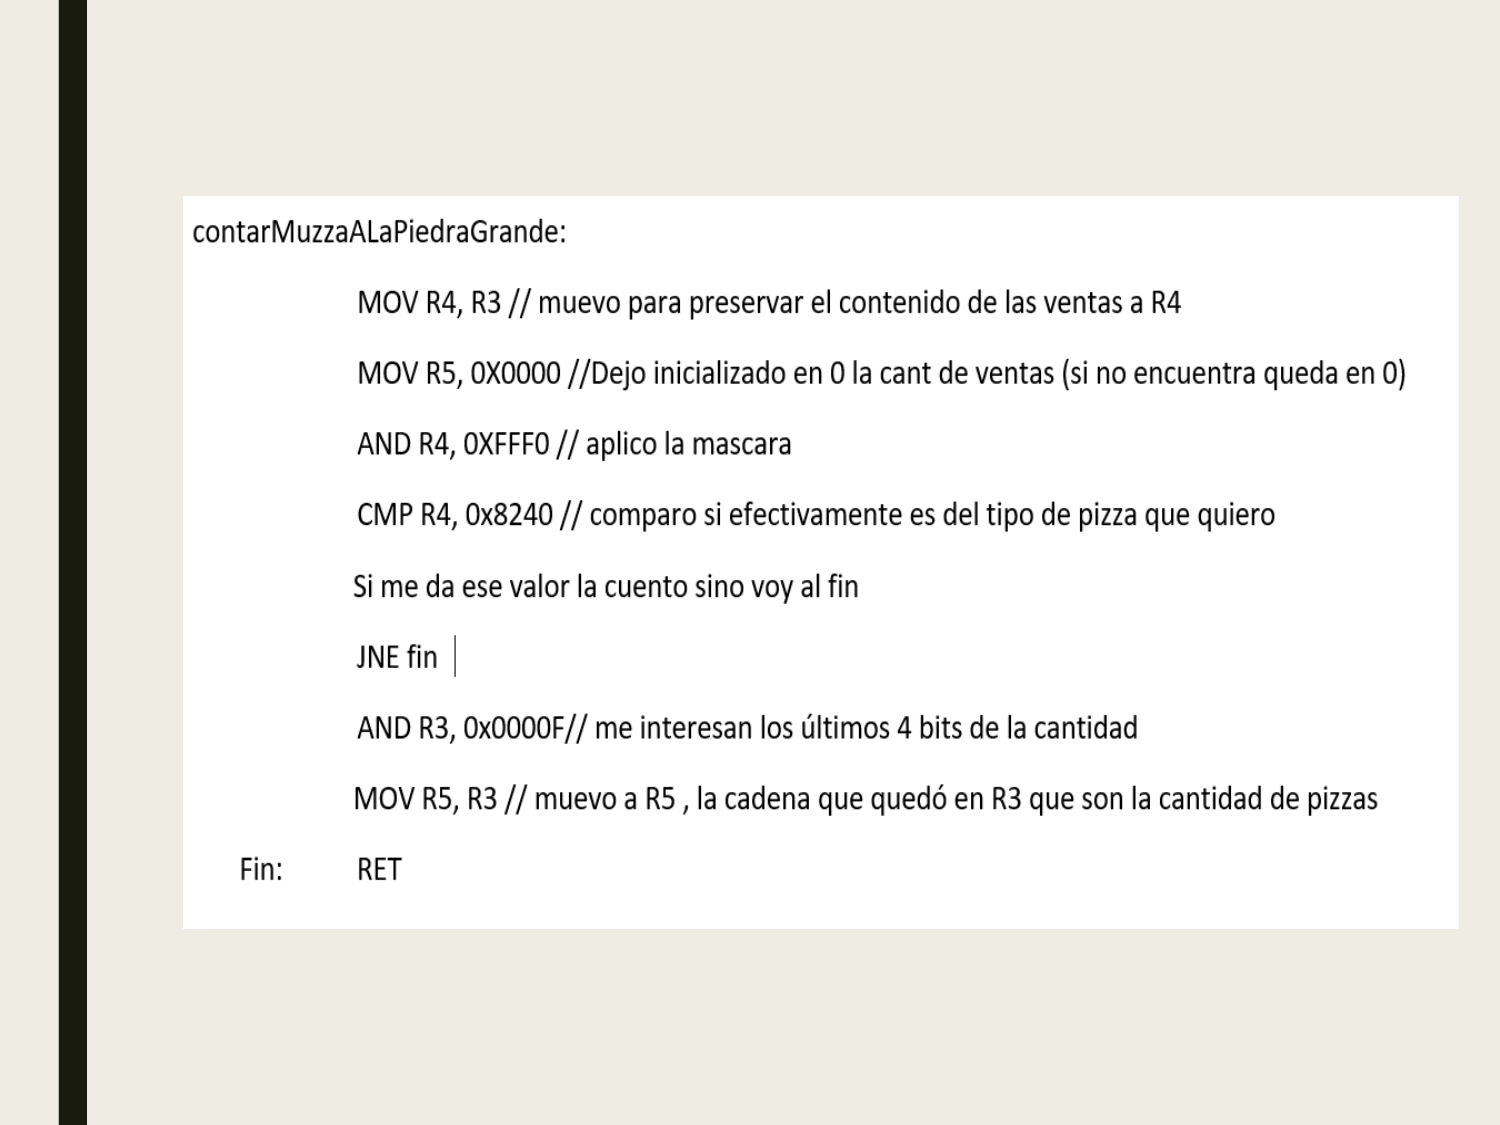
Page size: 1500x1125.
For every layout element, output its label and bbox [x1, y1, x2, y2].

picture [182, 196, 1459, 929]
